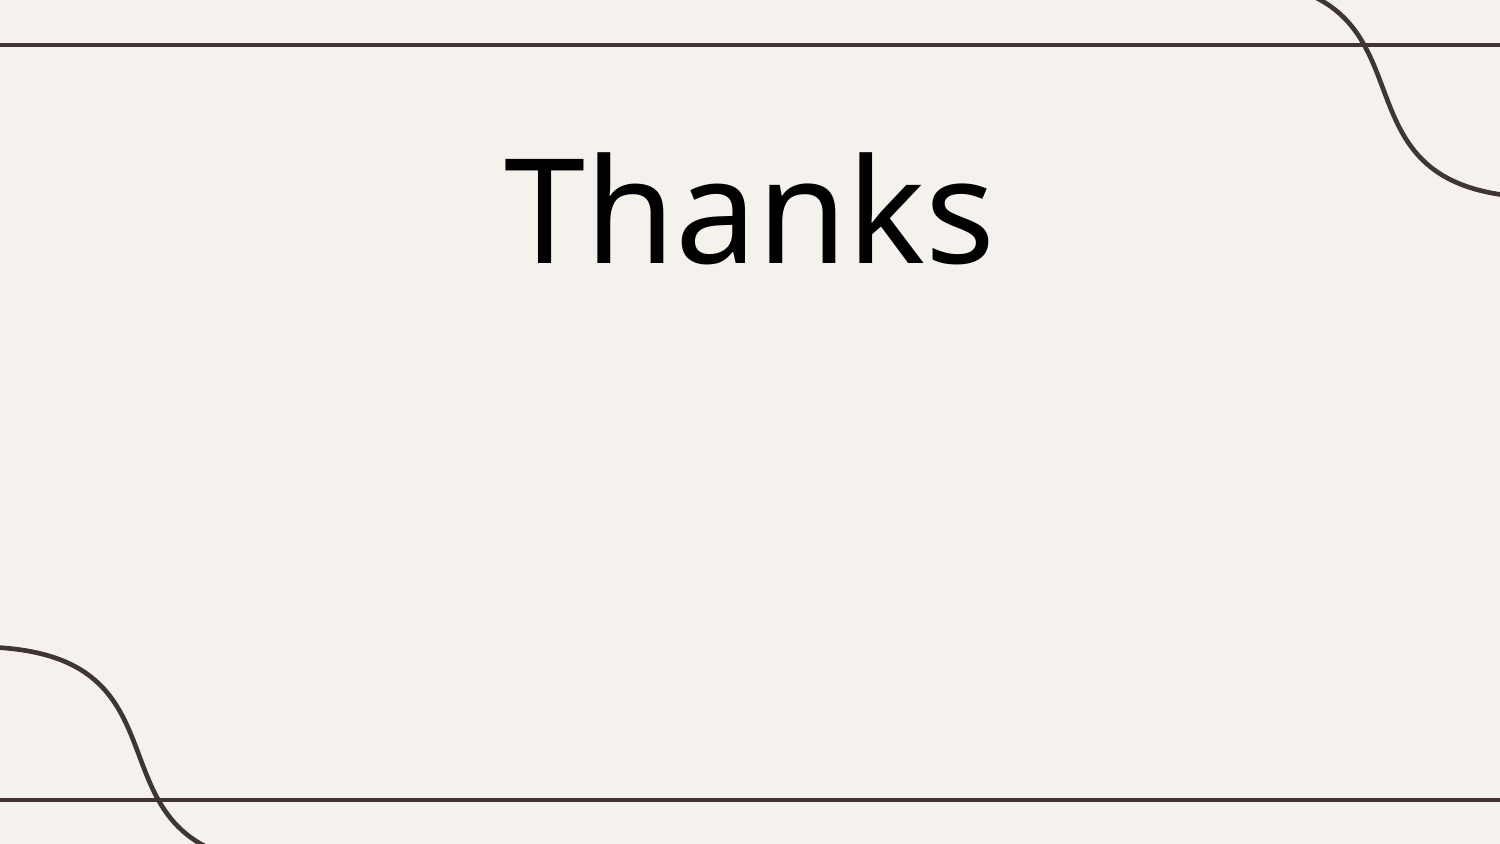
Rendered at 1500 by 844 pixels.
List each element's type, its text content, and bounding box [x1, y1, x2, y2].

title Thanks [464, 129, 1036, 282]
